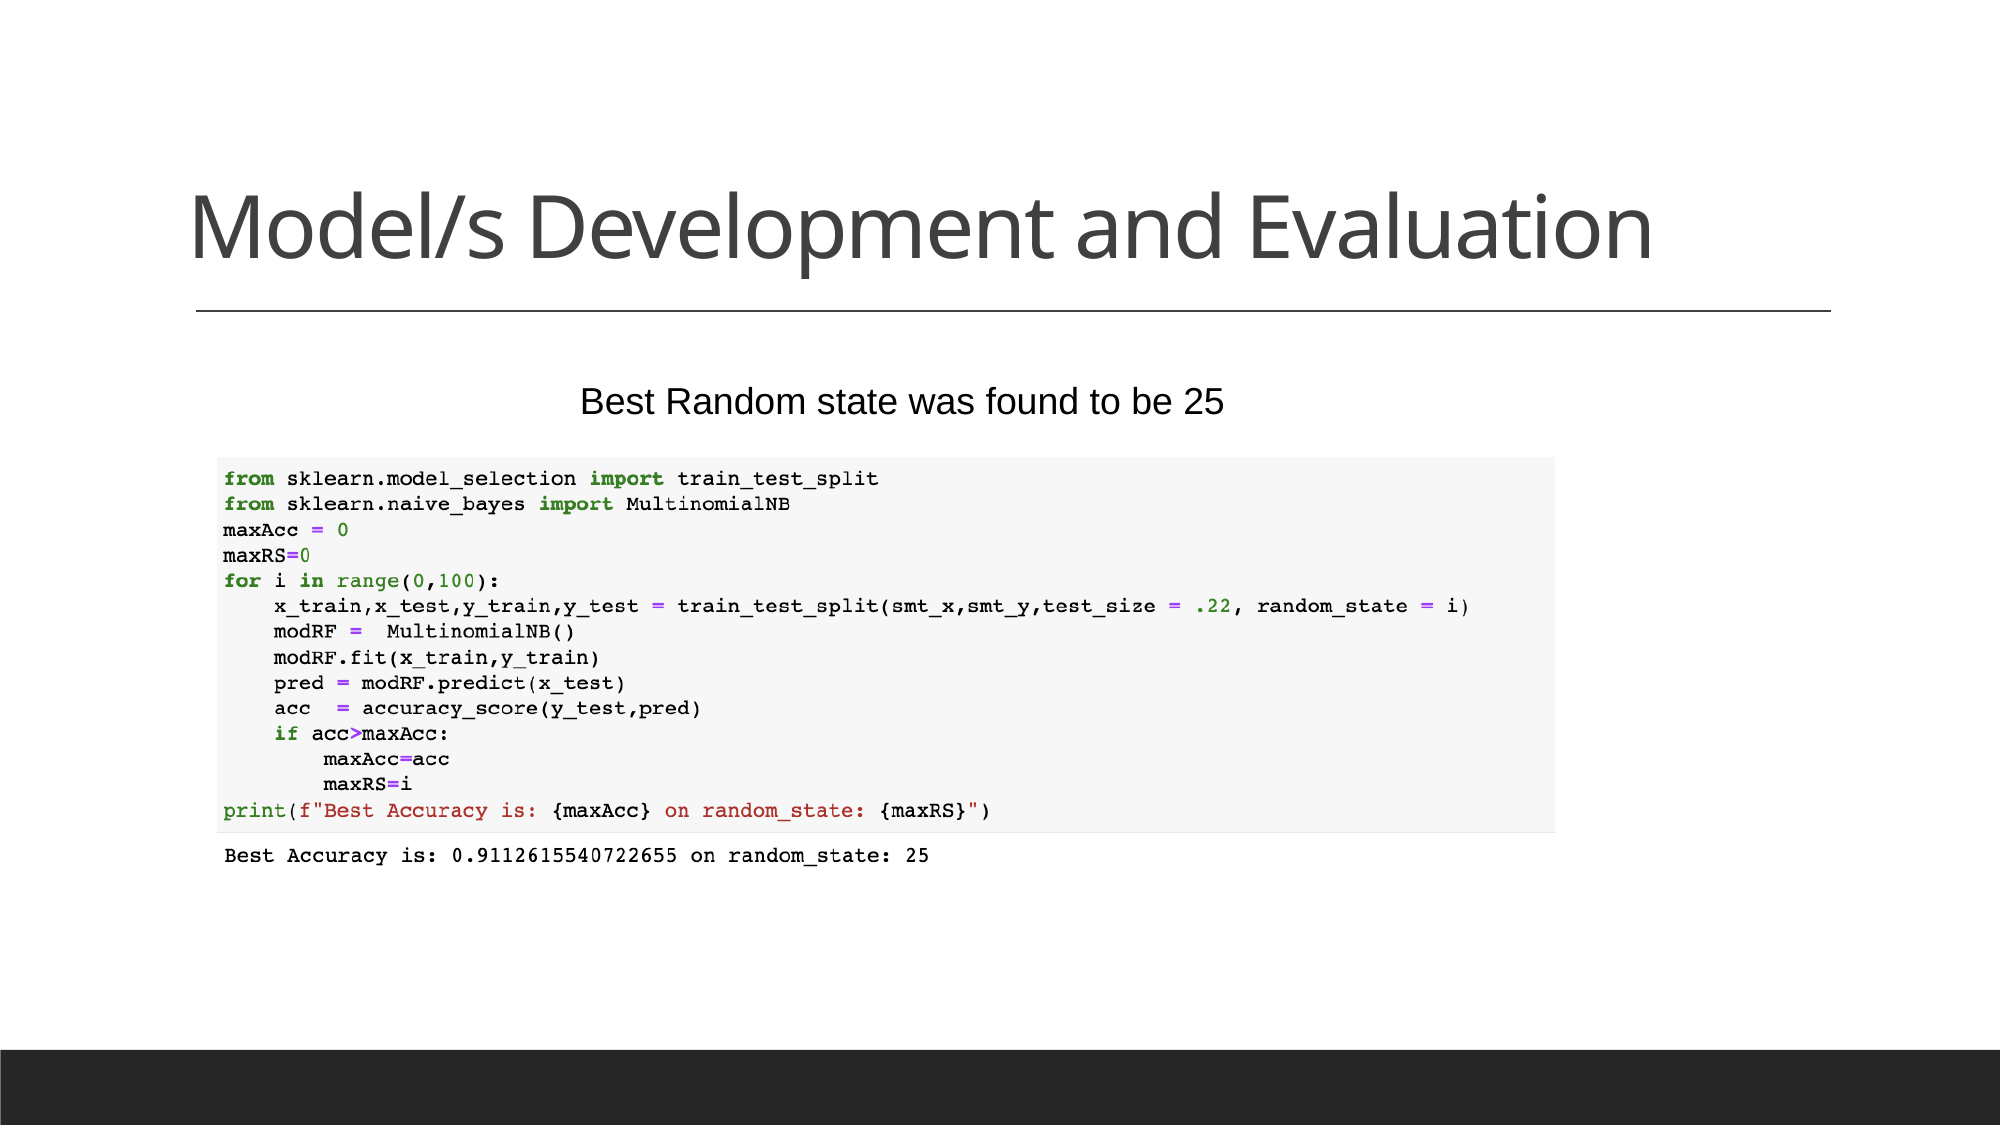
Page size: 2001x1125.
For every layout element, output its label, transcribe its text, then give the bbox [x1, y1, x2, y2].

title Model/s Development and Evaluation [179, 46, 1831, 286]
picture [217, 456, 1555, 879]
text_box Best Random state was found to be 25 [535, 366, 1521, 430]
